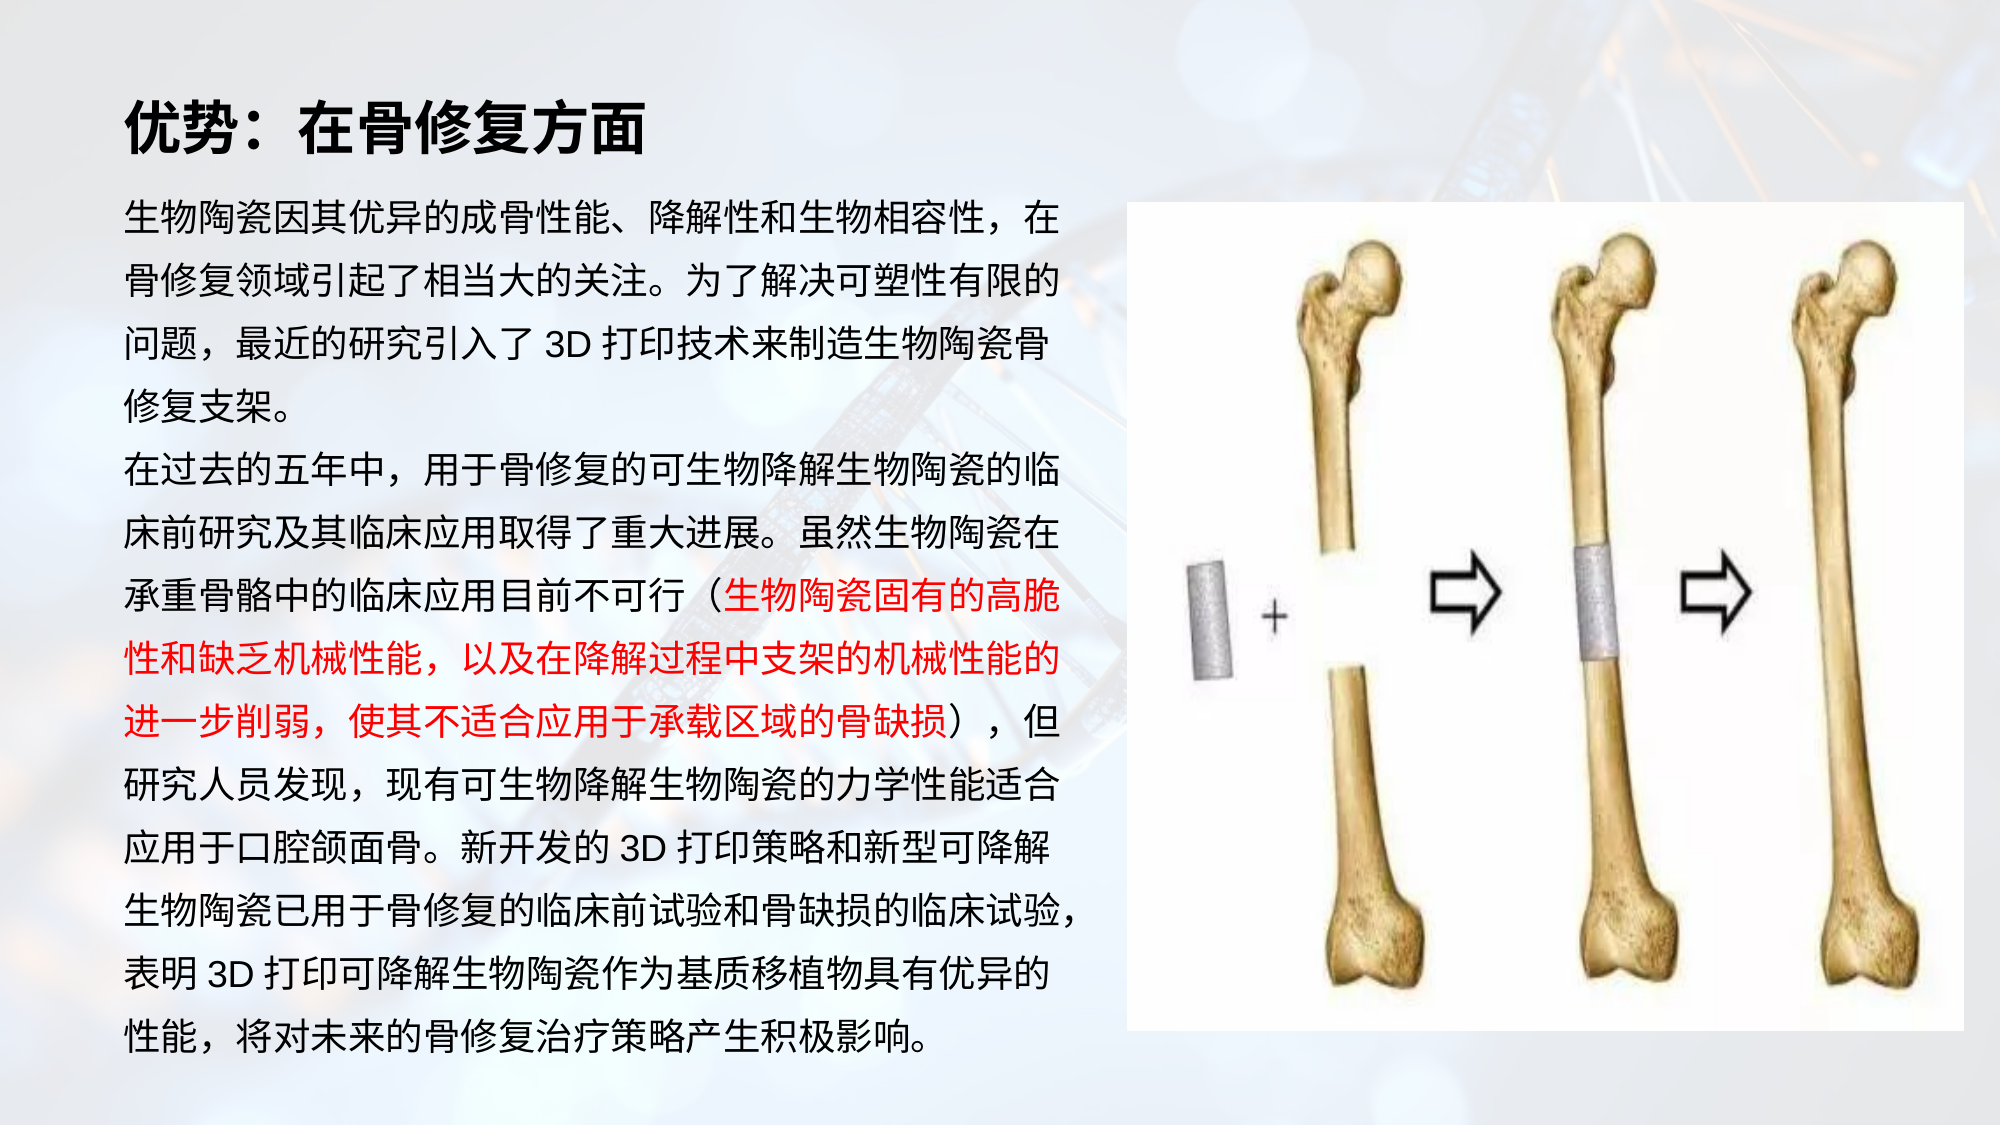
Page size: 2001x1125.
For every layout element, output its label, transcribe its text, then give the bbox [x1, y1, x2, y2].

title 优势：在骨修复方面 [108, 0, 1890, 169]
picture [1127, 202, 1964, 1031]
text_box 生物陶瓷因其优异的成骨性能、降解性和生物相容性，在骨修复领域引起了相当大的关注。为了解决可塑性有限的问题，最近的研究引入了3D打印技术来制造生物陶瓷骨修复支架。 在过去的五年中，用于骨修复的可生物降解生物陶瓷的临床前研究及其临床应用取得了重大进展。虽然生物陶瓷在承重骨骼中的临床应用目前不可行（生物陶瓷固有的高脆性和缺乏机械性能，以及在降解过程中支架的机械性能的进一步削弱，使其不适合应用于承载区域的骨缺损），但研究人员发现，现有可生物降解生物陶瓷的力学性能适合应用于口腔颌面骨。新开发的3D打印策略和新型可降解生物陶瓷已用于骨修复的临床前试验和骨缺损的临床试验，表明3D打印可降解生物陶瓷作为基质移植物具有优异的性能，将对未来的骨修复治疗策略产生积极影响。 [108, 168, 1078, 970]
